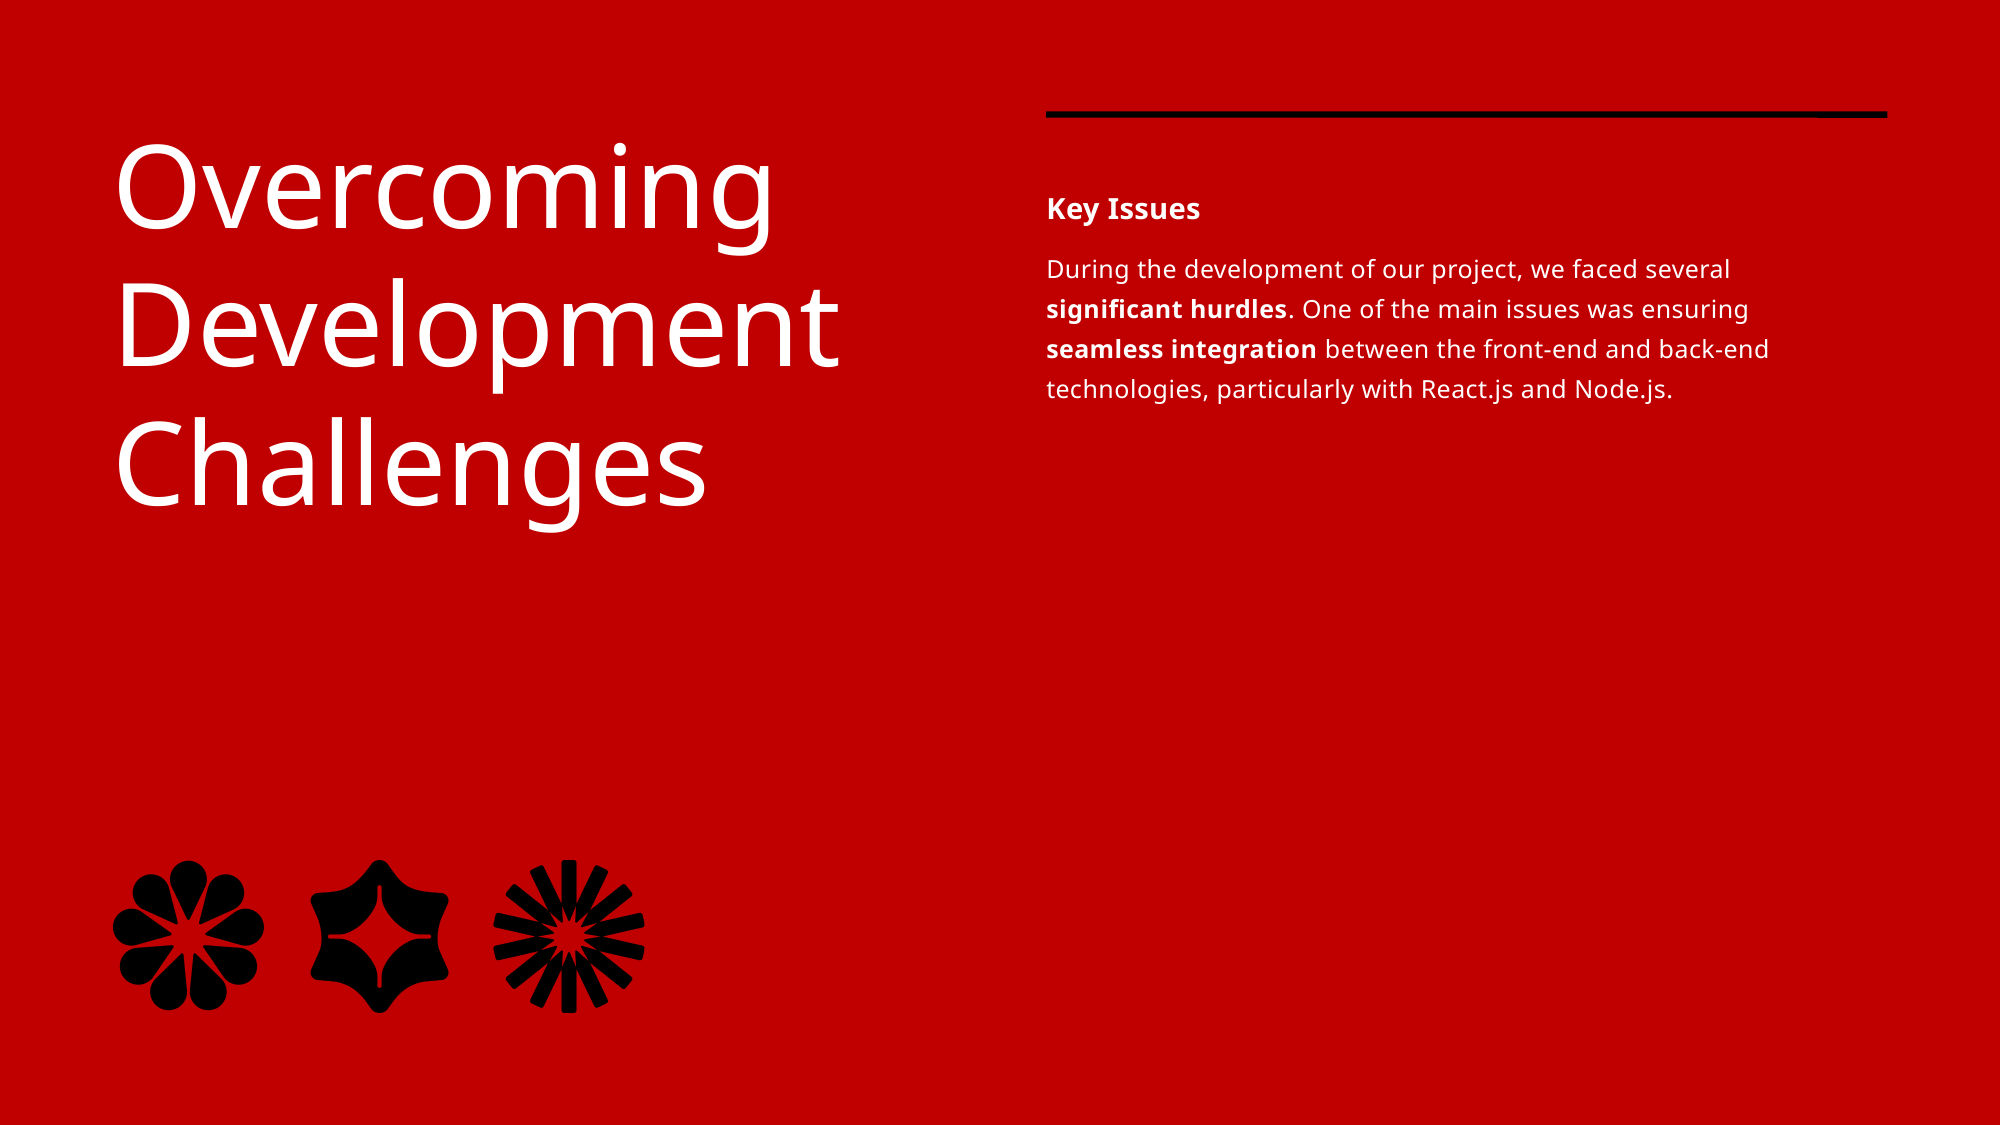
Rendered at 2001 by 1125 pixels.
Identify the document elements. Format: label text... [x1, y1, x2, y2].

text_box [309, 860, 450, 1013]
text_box Overcoming Development Challenges [112, 112, 964, 529]
text_box [0, 0, 2000, 1125]
text_box [493, 860, 645, 1013]
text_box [1046, 184, 1844, 400]
text_box [112, 860, 266, 1013]
